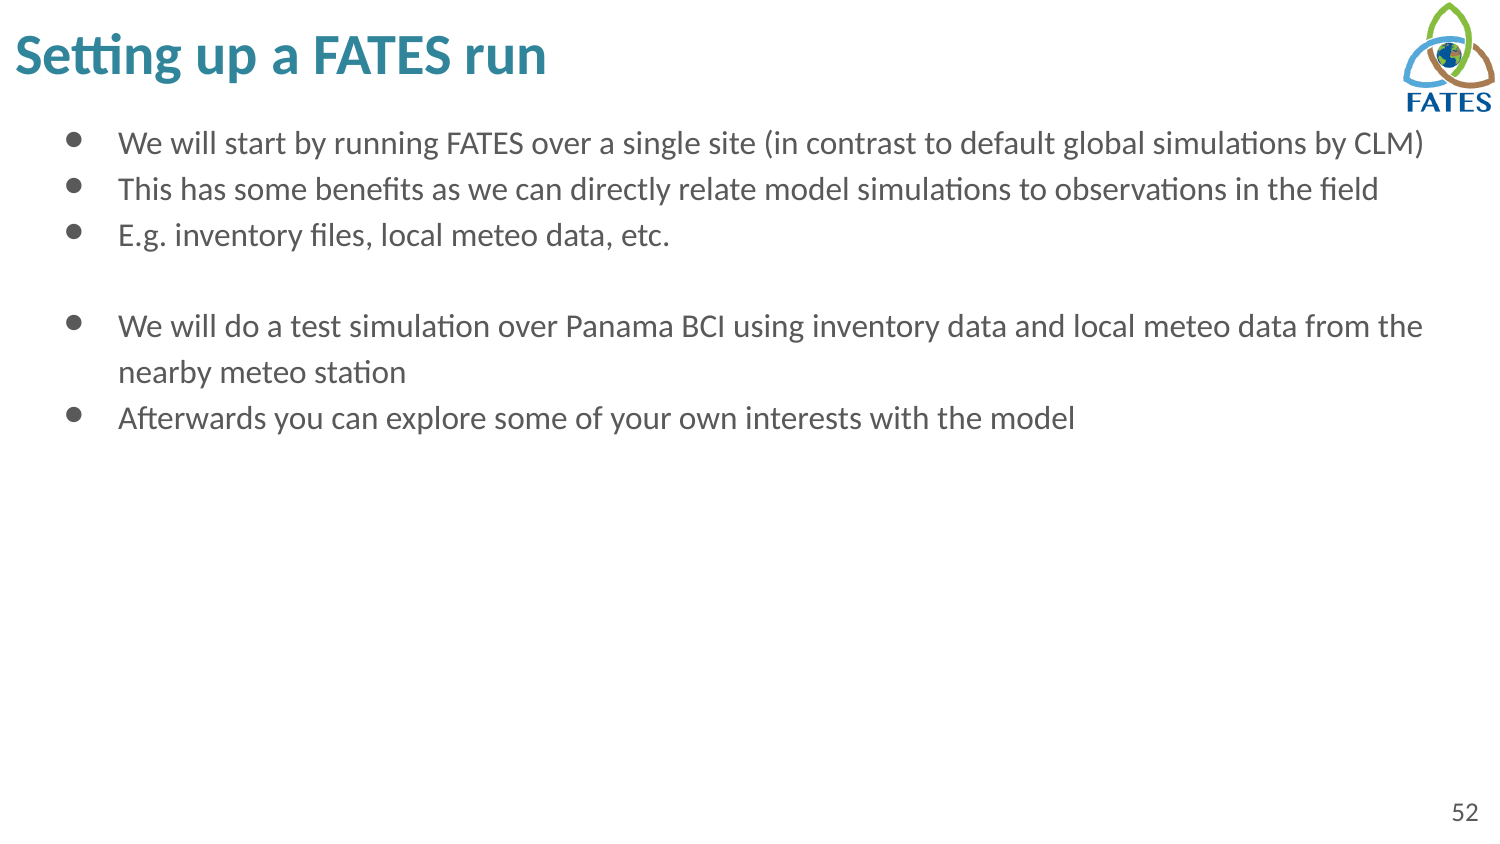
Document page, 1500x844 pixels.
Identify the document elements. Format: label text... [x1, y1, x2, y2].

title Setting up a FATES run [0, 1, 1396, 114]
picture [1399, 0, 1500, 115]
text_box We will start by running FATES over a single site (in contrast to default global simulations by CLM) This has some benefits as we can directly relate model simulations to observations in the field E.g. inventory files, local meteo data, etc. We will do a test simulation over Panama BCI using inventory data and local meteo data from the nearby meteo station Afterwards you can explore some of your own interests with the model [28, 99, 1487, 771]
slide_number 52 [1403, 779, 1494, 844]
